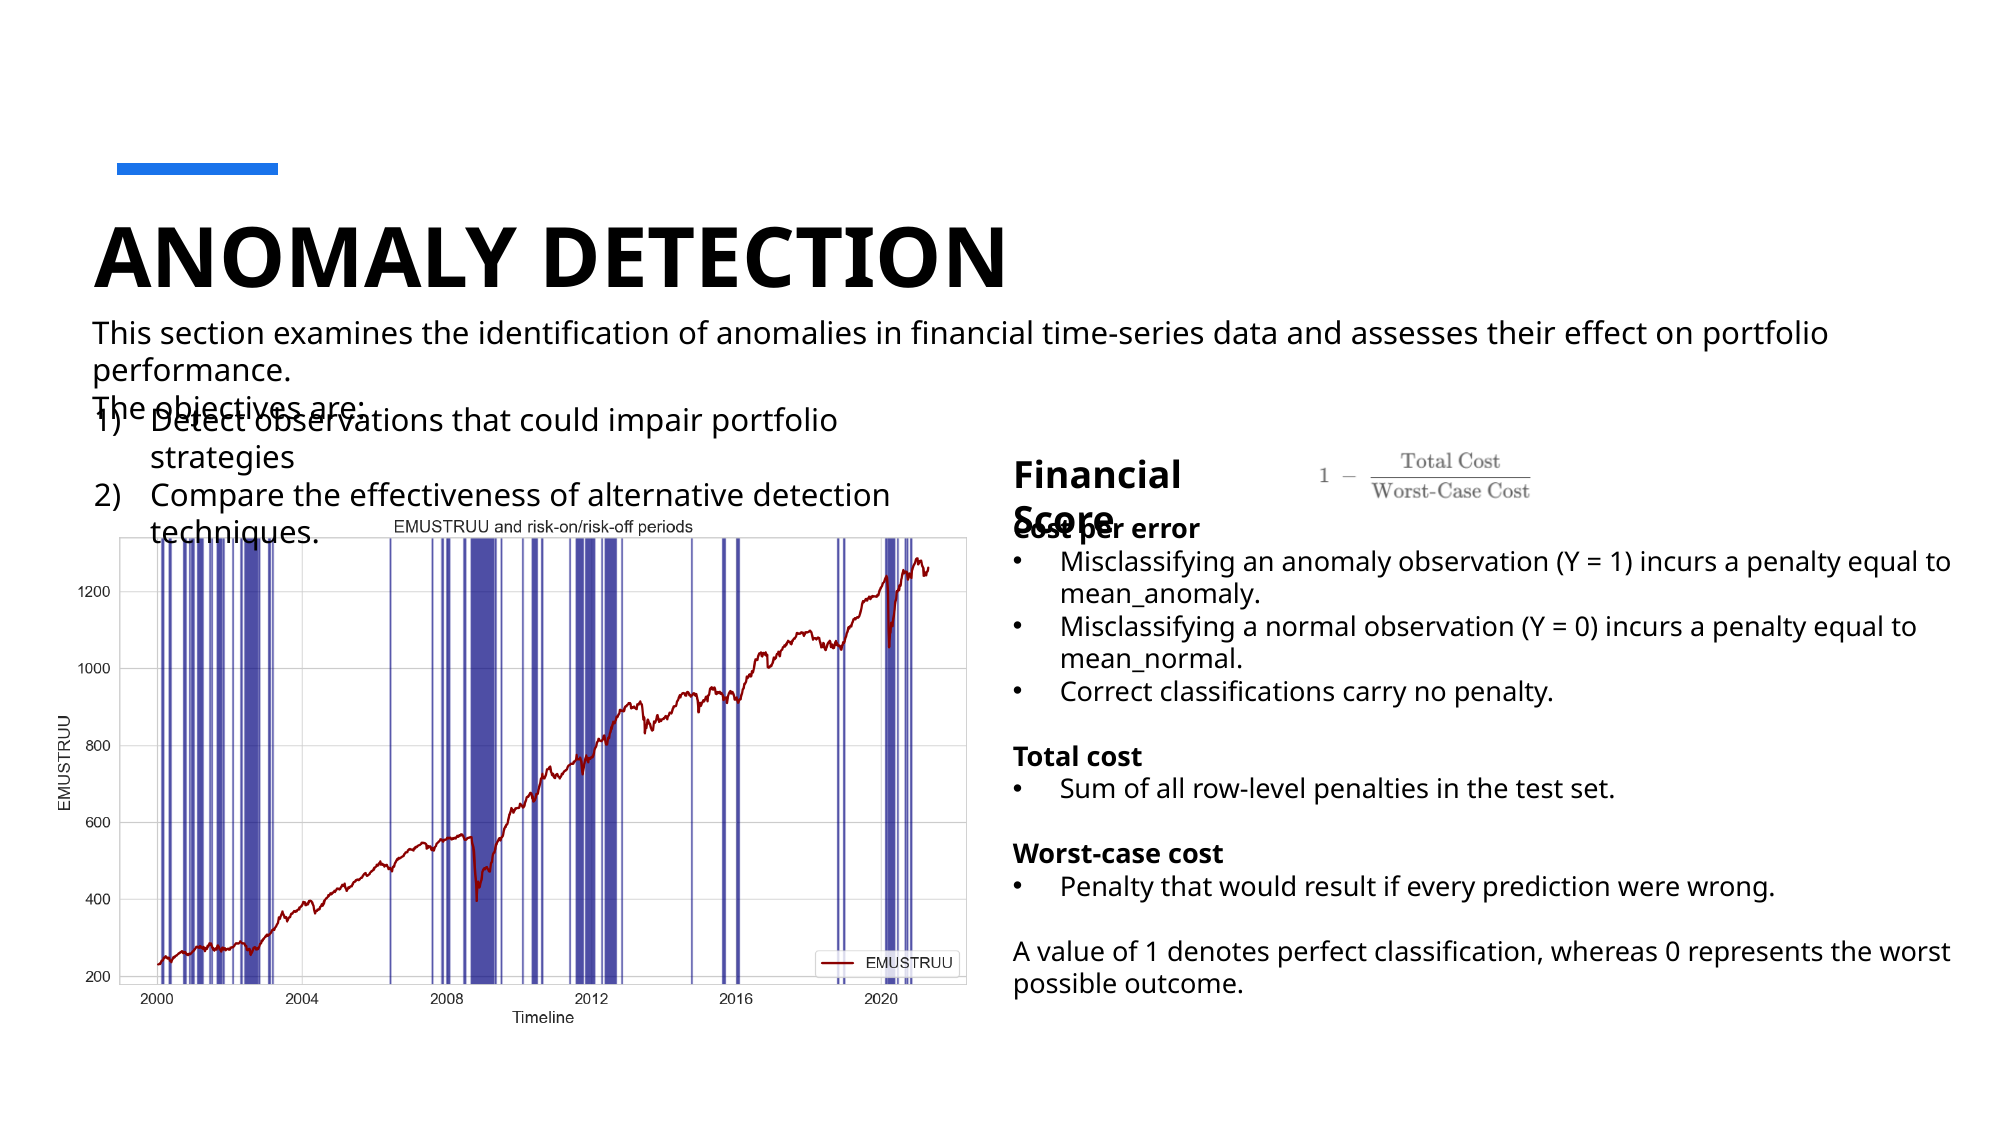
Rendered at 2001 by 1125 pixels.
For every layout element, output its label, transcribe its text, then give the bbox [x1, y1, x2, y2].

text_box Financial Score [1000, 443, 1300, 549]
title ANOMALY DETECTION [79, 196, 1866, 305]
picture [50, 513, 973, 1033]
picture [1299, 440, 1555, 512]
text_box This section examines the identification of anomalies in financial time-series data and assesses their effect on portfolio performance. The objectives are: [77, 305, 1923, 433]
text_box Detect observations that could impair portfolio strategies Compare the effectiveness of alternative detection techniques. [79, 392, 1000, 558]
text_box Cost per error Misclassifying an anomaly observation (Y = 1) incurs a penalty equal to mean_anomaly. Misclassifying a normal observation (Y = 0) incurs a penalty equal to mean_normal. Correct classifications carry no penalty. Total cost Sum of all row-level penalties in the test set. Worst-case cost Penalty that would result if every prediction were wrong. A value of 1 denotes perfect classification, whereas 0 represents the worst possible outcome. [998, 504, 2000, 1007]
